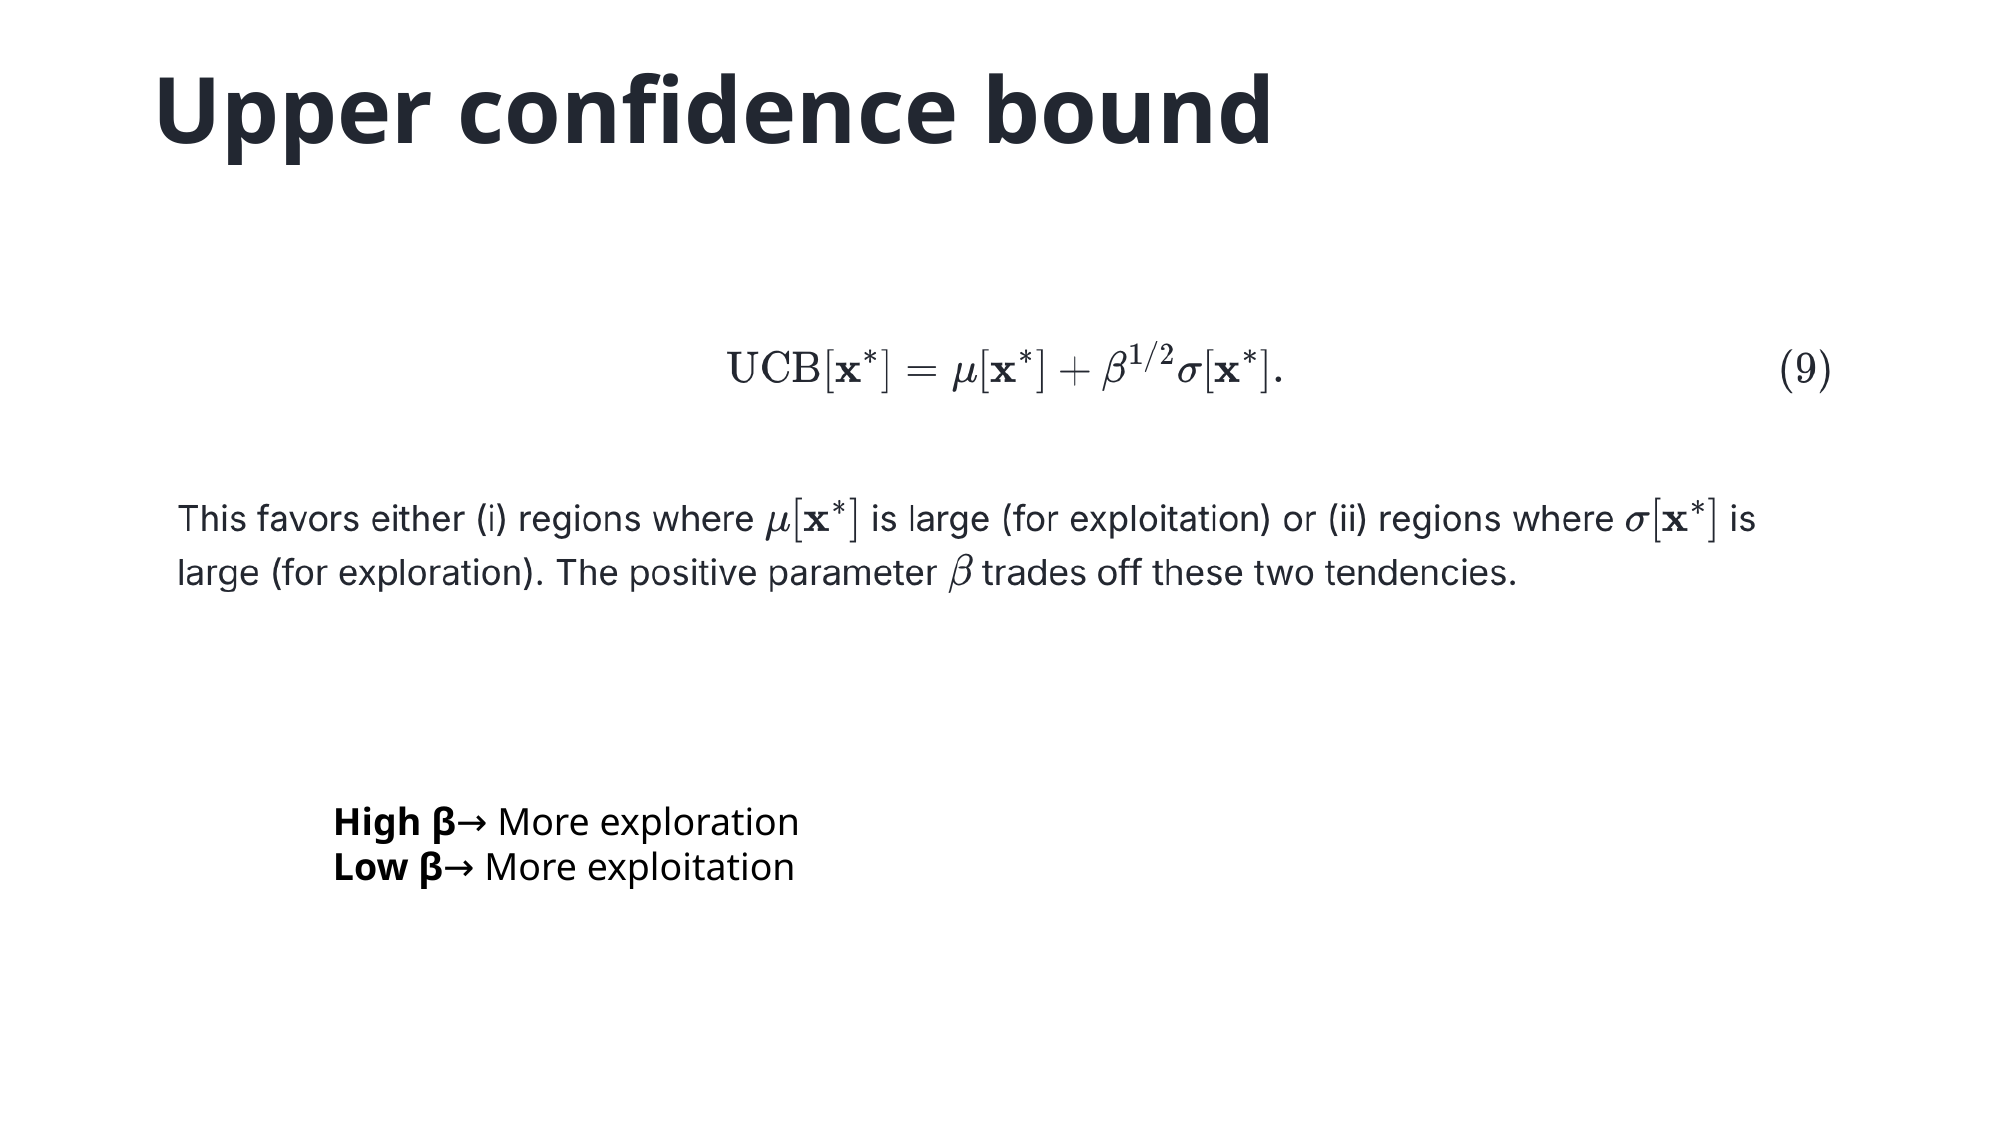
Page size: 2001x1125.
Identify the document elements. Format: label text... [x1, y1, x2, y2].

title Upper confidence bound [137, 59, 1863, 278]
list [118, 276, 1845, 640]
text_box High β→ More exploration Low β→ More exploitation [318, 790, 1319, 896]
